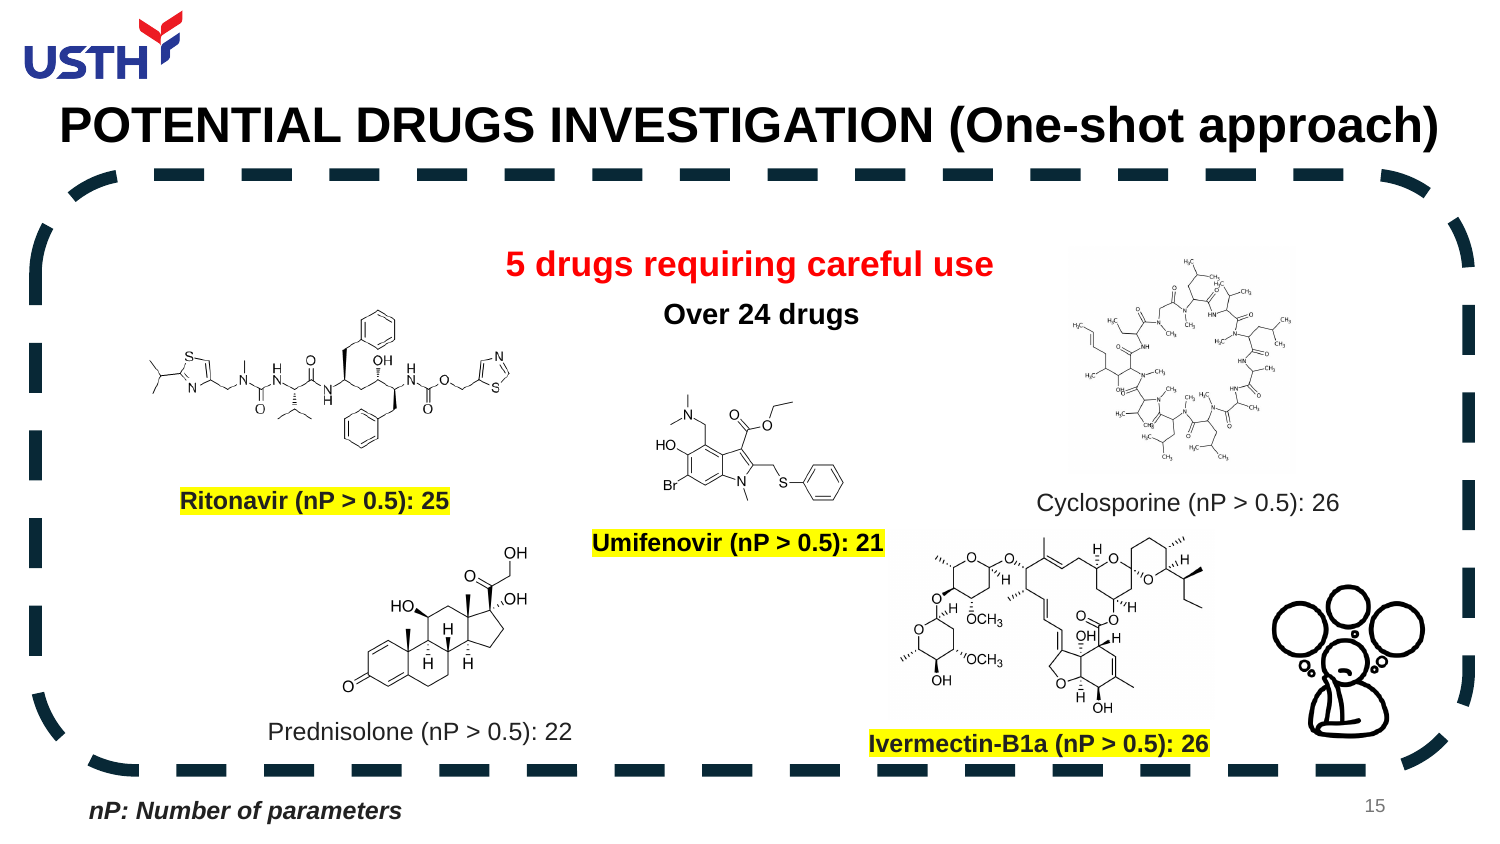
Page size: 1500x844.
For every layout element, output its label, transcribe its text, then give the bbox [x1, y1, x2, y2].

text_box Cyclosporine (nP > 0.5): 26 [1010, 481, 1367, 523]
picture [652, 390, 848, 504]
text_box Prednisolone (nP > 0.5): 22 [244, 709, 597, 751]
text_box Ivermectin-B1a (nP > 0.5): 26 [852, 721, 1227, 763]
picture [24, 10, 183, 79]
text_box nP: Number of parameters [0, 780, 493, 840]
text_box [35, 208, 1469, 771]
title POTENTIAL DRUGS INVESTIGATION (One-shot approach) [0, 44, 1500, 208]
text_box 5 drugs requiring careful use [451, 235, 1049, 290]
text_box Umifenovir (nP > 0.5): 21 [575, 520, 902, 562]
picture [1269, 581, 1428, 740]
picture [1068, 245, 1297, 474]
picture [887, 529, 1215, 720]
slide_number 15 [1059, 782, 1397, 827]
picture [336, 541, 532, 699]
picture [140, 300, 516, 459]
text_box Over 24 drugs [515, 280, 1008, 346]
text_box Ritonavir (nP > 0.5): 25 [163, 479, 467, 521]
